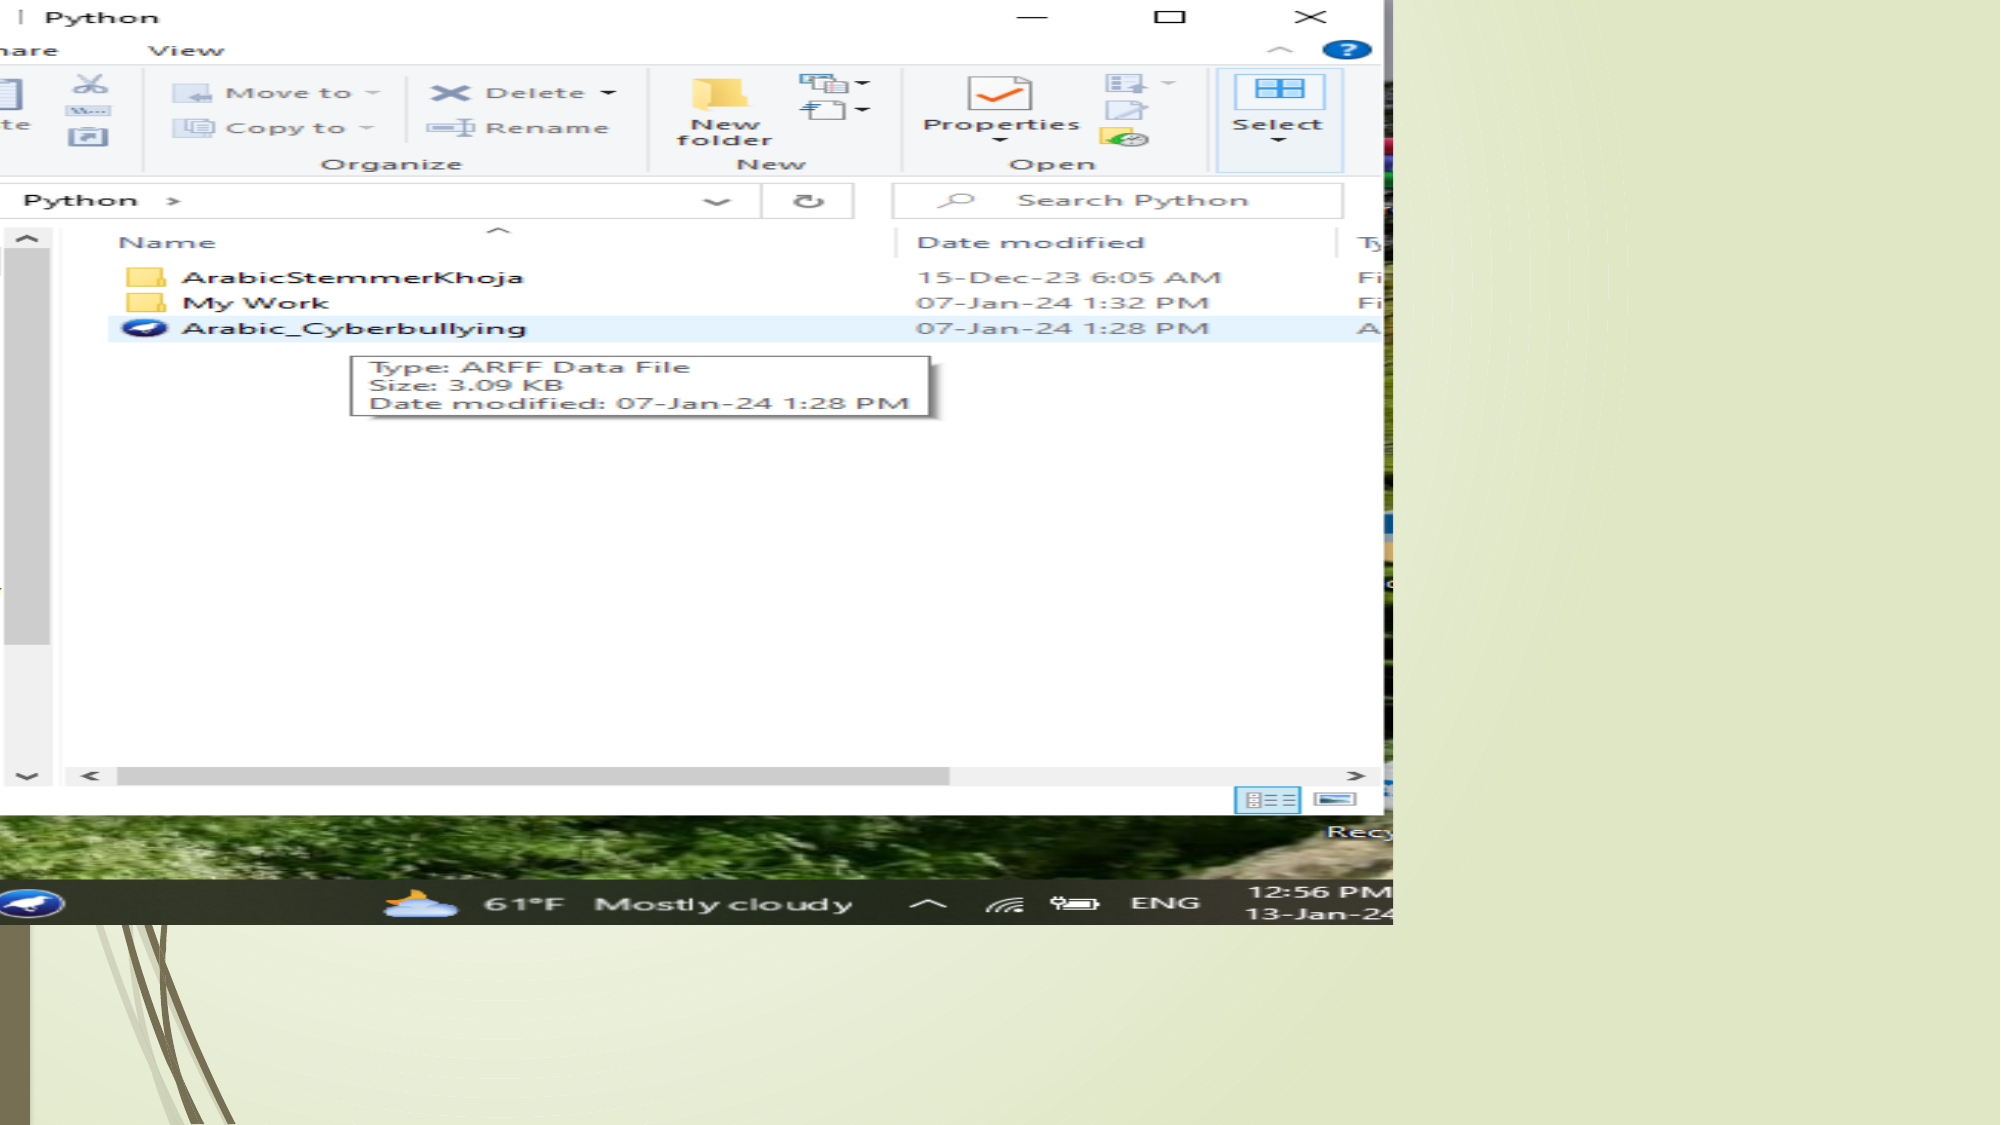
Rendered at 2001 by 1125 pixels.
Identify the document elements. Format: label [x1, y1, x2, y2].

picture [0, 0, 1394, 925]
